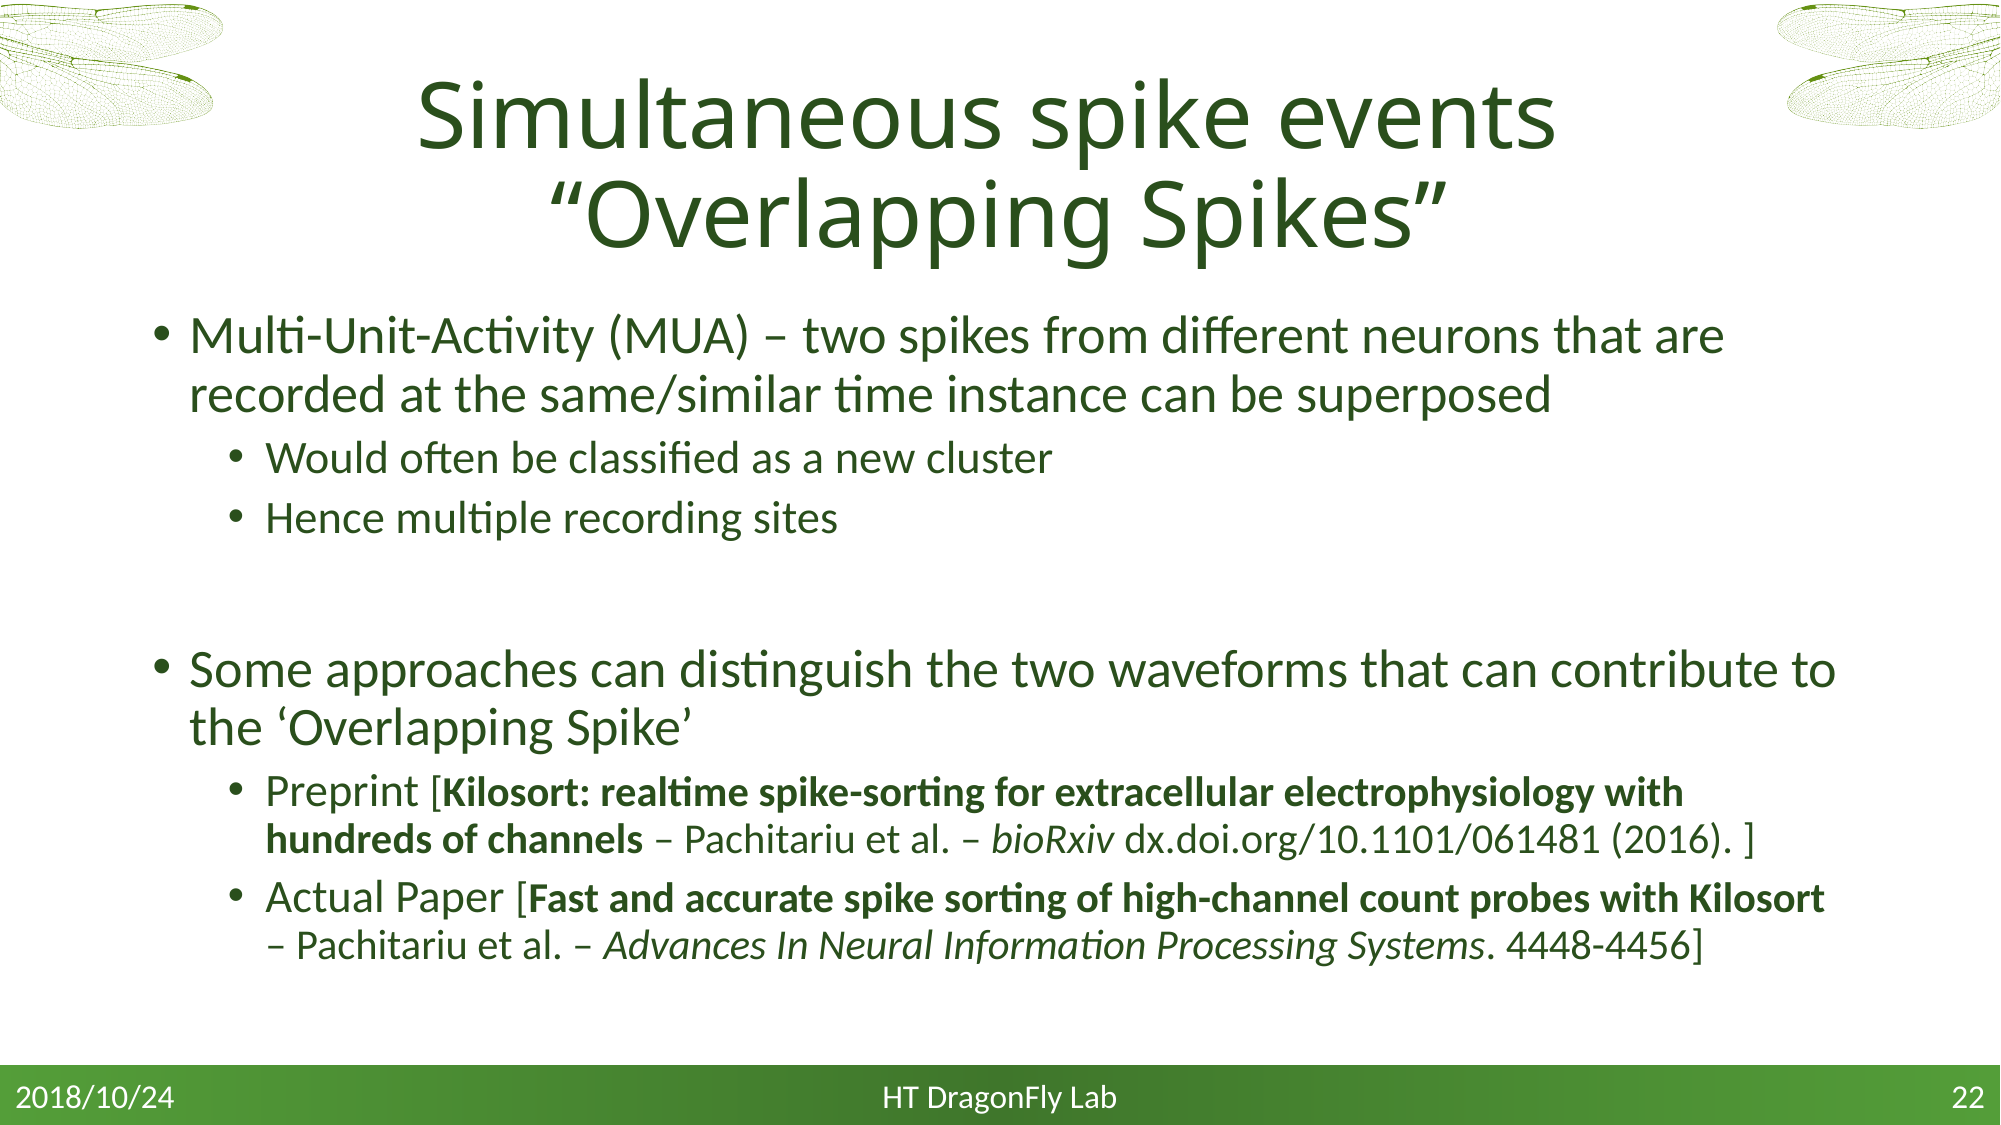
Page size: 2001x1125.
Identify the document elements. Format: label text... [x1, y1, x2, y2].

title Simultaneous spike events “Overlapping Spikes” [137, 59, 1863, 278]
slide_number 22 [1550, 1065, 2000, 1125]
footer HT DragonFly Lab [662, 1064, 1338, 1125]
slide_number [0, 1065, 450, 1125]
list Multi-Unit-Activity (MUA) – two spikes from different neurons that are recorded at the same/similar time instance can be superposed Would often be classified as a new cluster Hence multiple recording sites Some approaches can distinguish the two waveforms that can contribute to the ‘Overlapping Spike’ Preprint [Kilosort: realtime spike-sorting for extracellular electrophysiology with hundreds of channels – Pachitariu et al. – bioRxiv dx.doi.org/10.1101/061481 (2016). ] Actual Paper [Fast and accurate spike sorting of high-channel count probes with Kilosort – Pachitariu et al. – Advances In Neural Information Processing Systems. 4448-4456] [137, 299, 1863, 1014]
